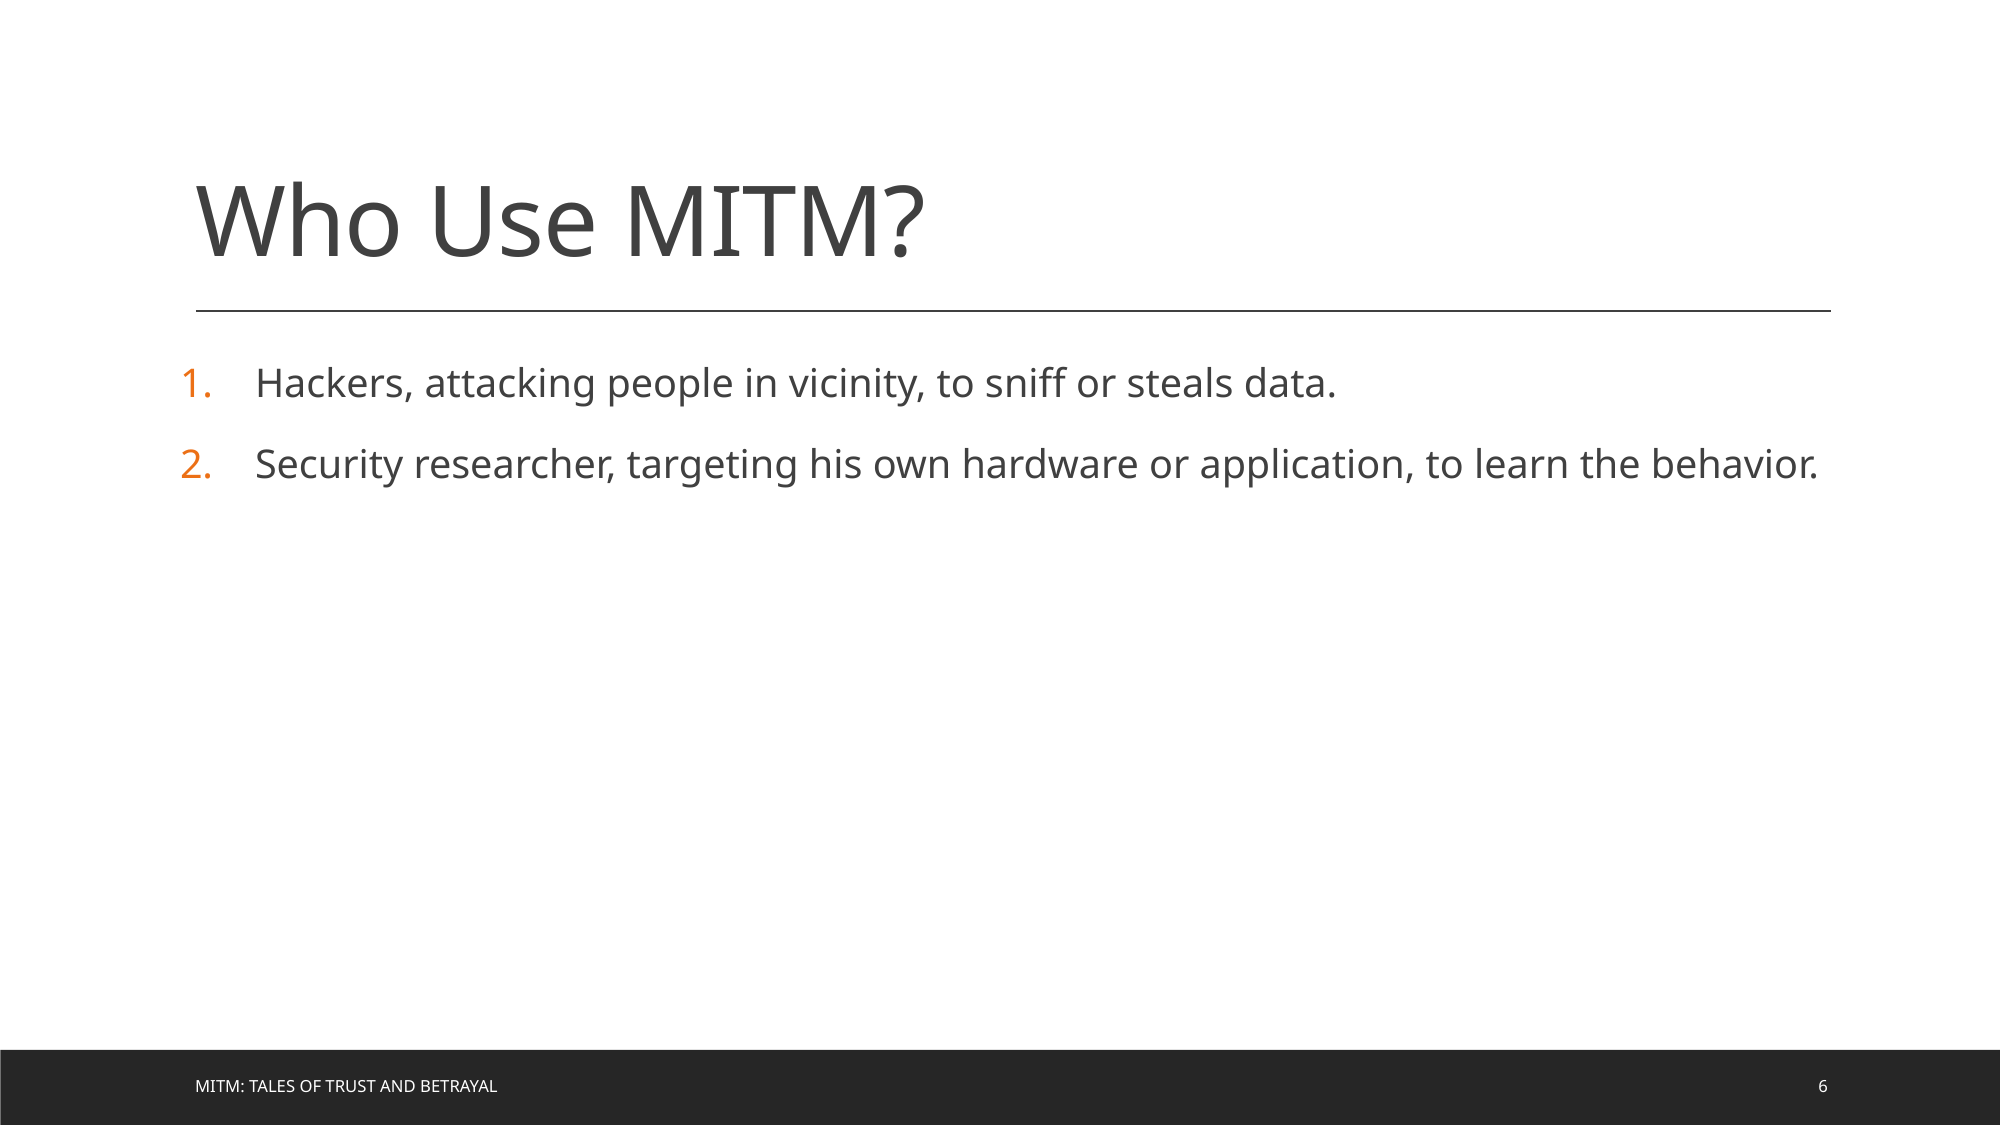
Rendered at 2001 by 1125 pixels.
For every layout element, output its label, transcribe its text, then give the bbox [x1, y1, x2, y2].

list Hackers, attacking people in vicinity, to sniff or steals data. Security researcher, targeting his own hardware or application, to learn the behavior. [180, 345, 1830, 963]
footer MITM: Tales of Trust and Betrayal [180, 1057, 1299, 1118]
slide_number 6 [1803, 1057, 1932, 1118]
title Who Use MITM? [180, 47, 1830, 285]
